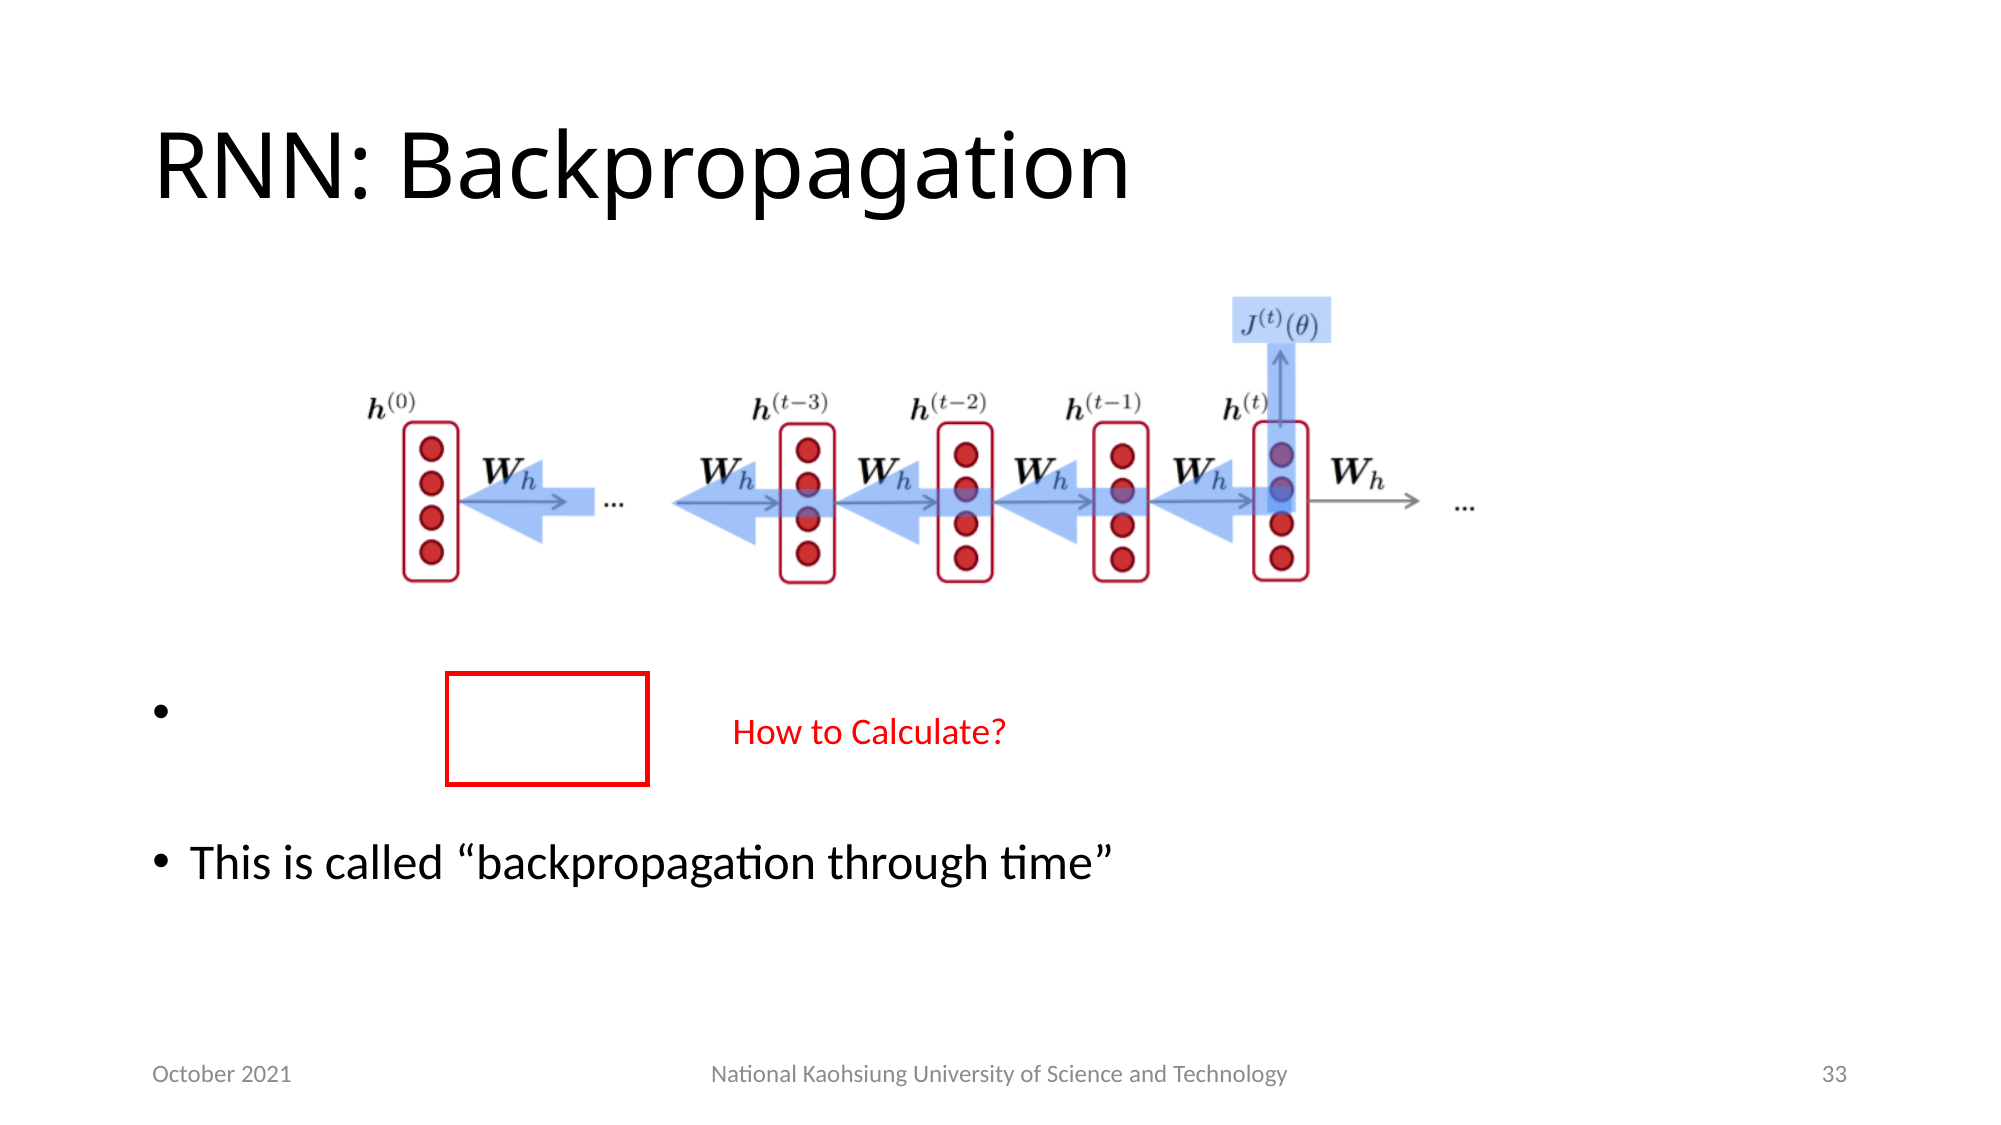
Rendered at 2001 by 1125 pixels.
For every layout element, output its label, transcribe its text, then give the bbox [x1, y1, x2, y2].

text_box [446, 673, 649, 786]
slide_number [137, 1042, 588, 1103]
title RNN: Backpropagation [137, 59, 1863, 278]
footer National Kaohsiung University of Science and Technology [662, 1042, 1338, 1103]
slide_number 33 [1412, 1042, 1863, 1103]
picture [334, 257, 1485, 614]
text_box How to Calculate? [688, 675, 1052, 783]
